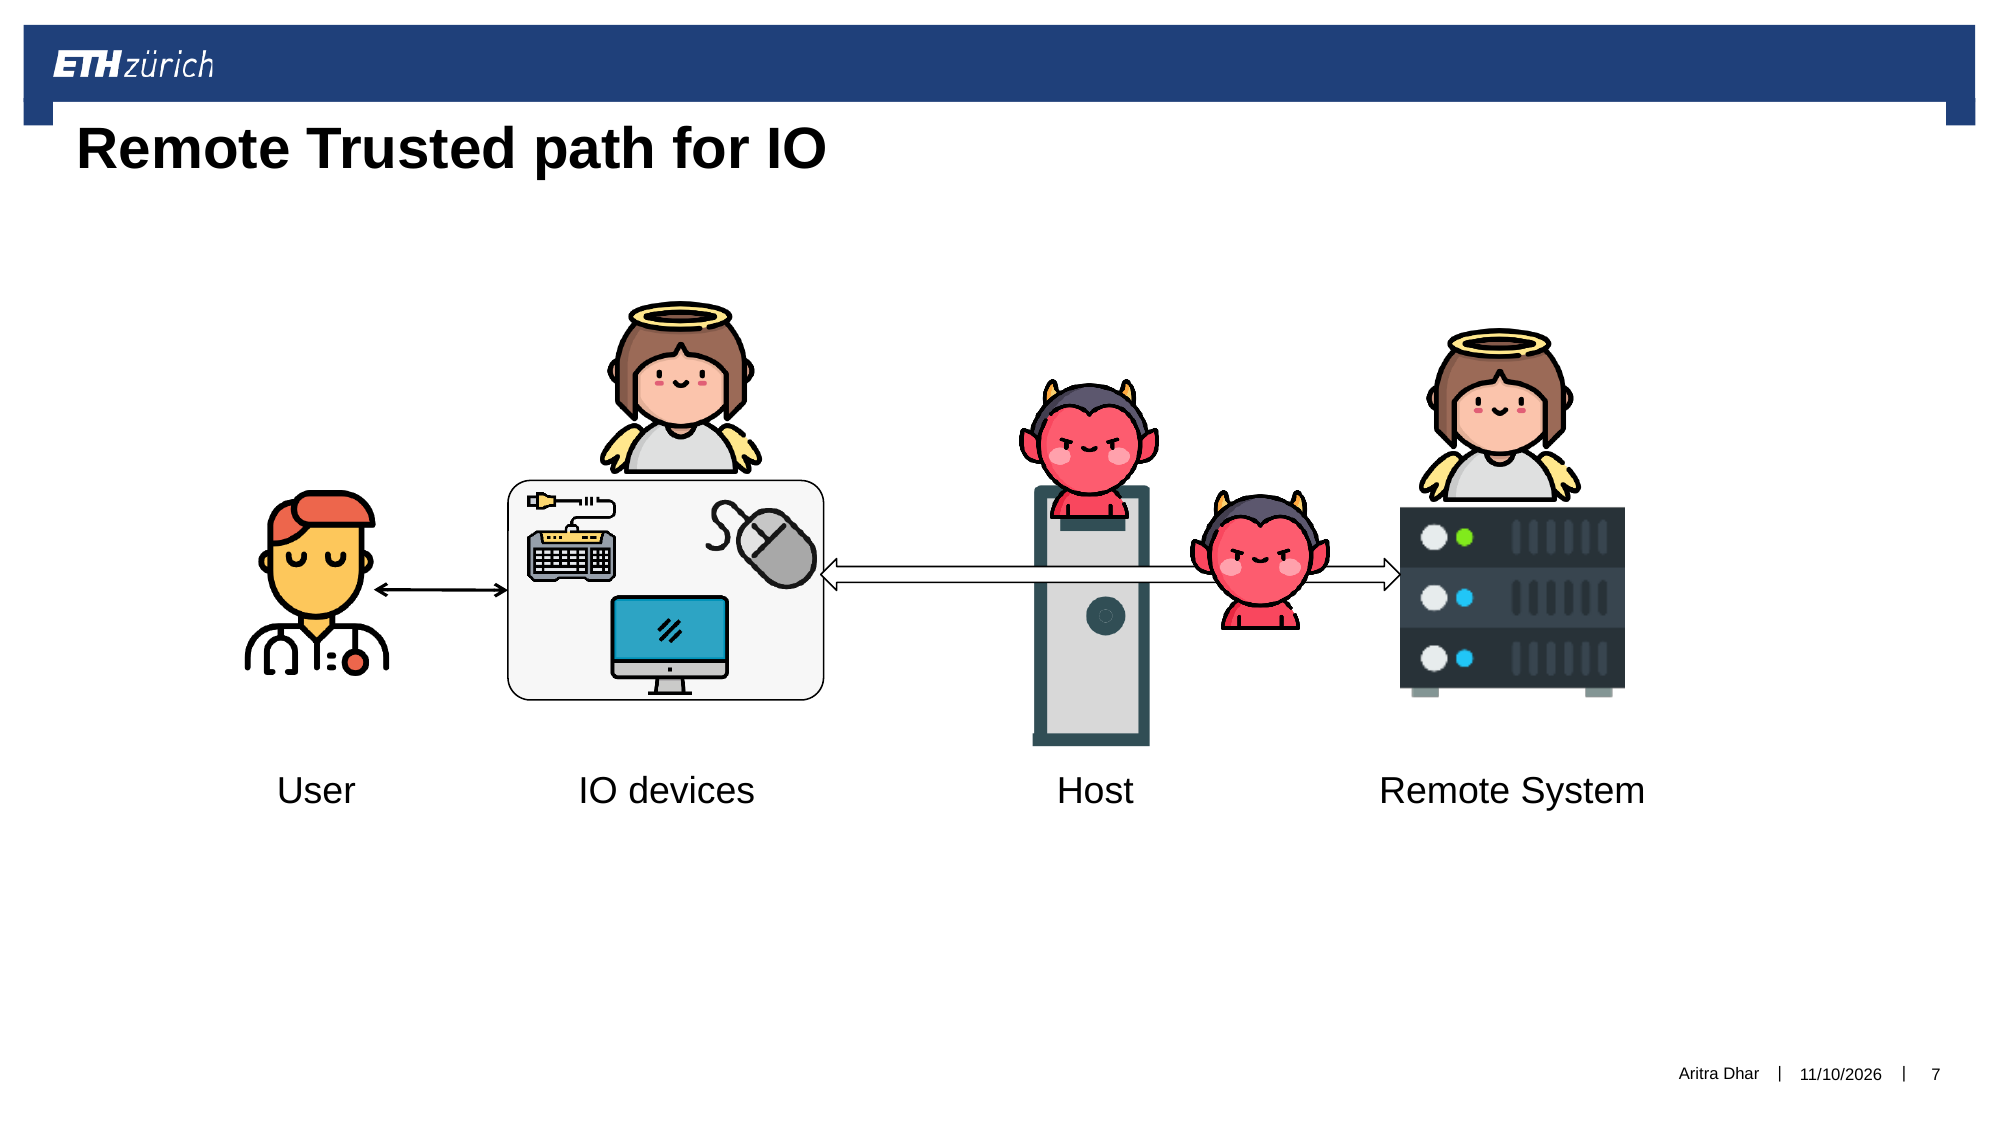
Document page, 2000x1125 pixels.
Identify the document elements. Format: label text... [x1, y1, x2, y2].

picture [605, 595, 734, 695]
picture [223, 490, 410, 676]
text_box [505, 478, 826, 703]
text_box Remote System [1364, 758, 1661, 819]
slide_number 7 [1906, 1034, 1966, 1112]
picture [705, 498, 817, 590]
picture [593, 301, 767, 475]
text_box [1154, 564, 1184, 585]
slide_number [1790, 1034, 1892, 1112]
picture [1189, 490, 1330, 630]
text_box User [262, 758, 371, 819]
picture [1019, 379, 1159, 747]
text_box [823, 556, 1027, 593]
title Remote Trusted path for IO [53, 101, 1946, 262]
picture [526, 492, 616, 582]
text_box IO devices [563, 758, 771, 819]
picture [1399, 328, 1625, 716]
footer Aritra Dhar [999, 1034, 1760, 1111]
text_box [1334, 556, 1394, 593]
text_box Host [1042, 758, 1149, 819]
